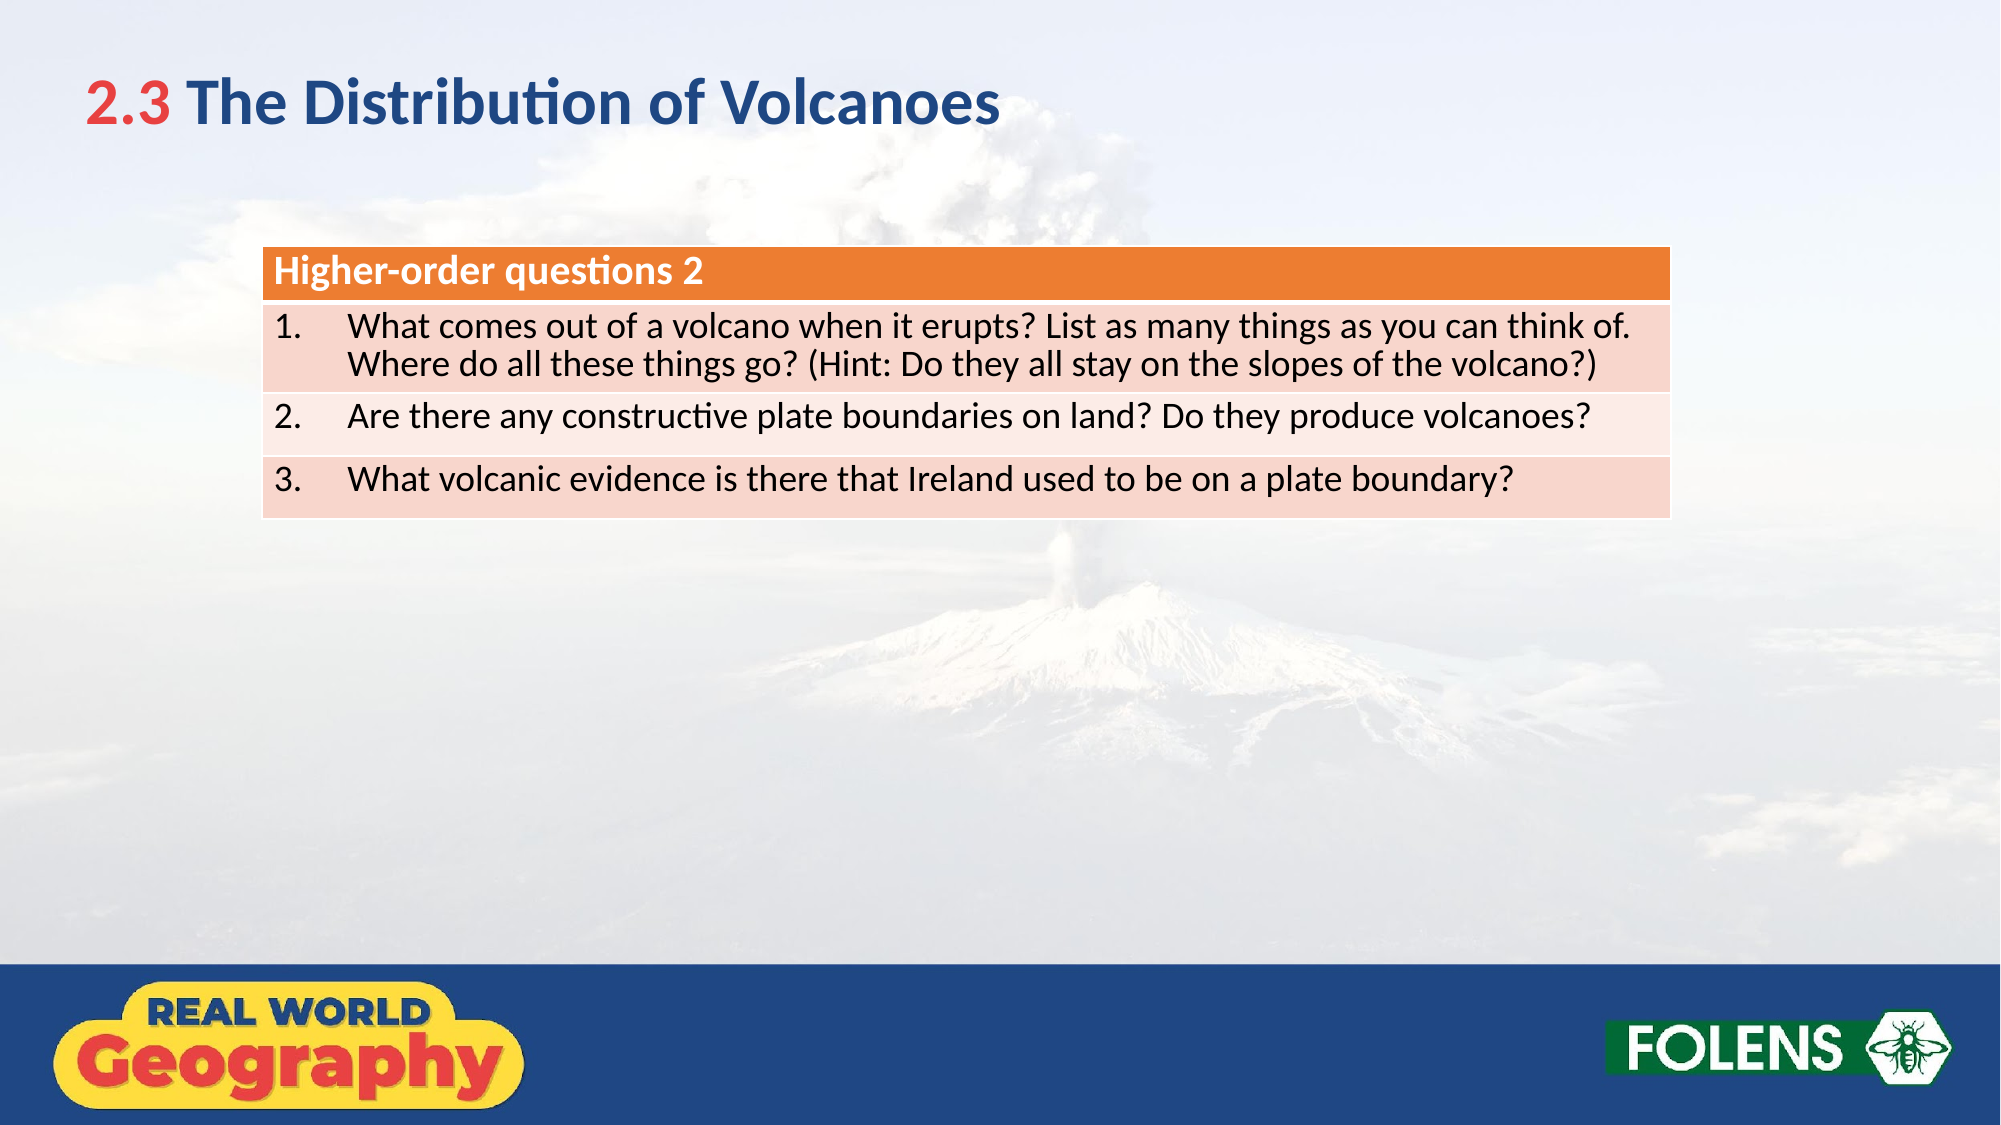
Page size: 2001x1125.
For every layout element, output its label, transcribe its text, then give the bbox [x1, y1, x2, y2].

text_box 2.3 The Distribution of Volcanoes [70, 59, 1796, 161]
table_cell 3. What volcanic evidence is there that Ireland used to be on a plate boundary? [263, 457, 1670, 518]
table_cell 2. Are there any constructive plate boundaries on land? Do they produce volcanoes? [263, 394, 1670, 455]
table_cell 1. What comes out of a volcano when it erupts? List as many things as you can think of. Where do all these things go? (Hint: Do they all stay on the slopes of the volcano?) [263, 305, 1670, 392]
table_header Higher-order questions 2 [263, 247, 1670, 300]
picture [0, 0, 2001, 1125]
